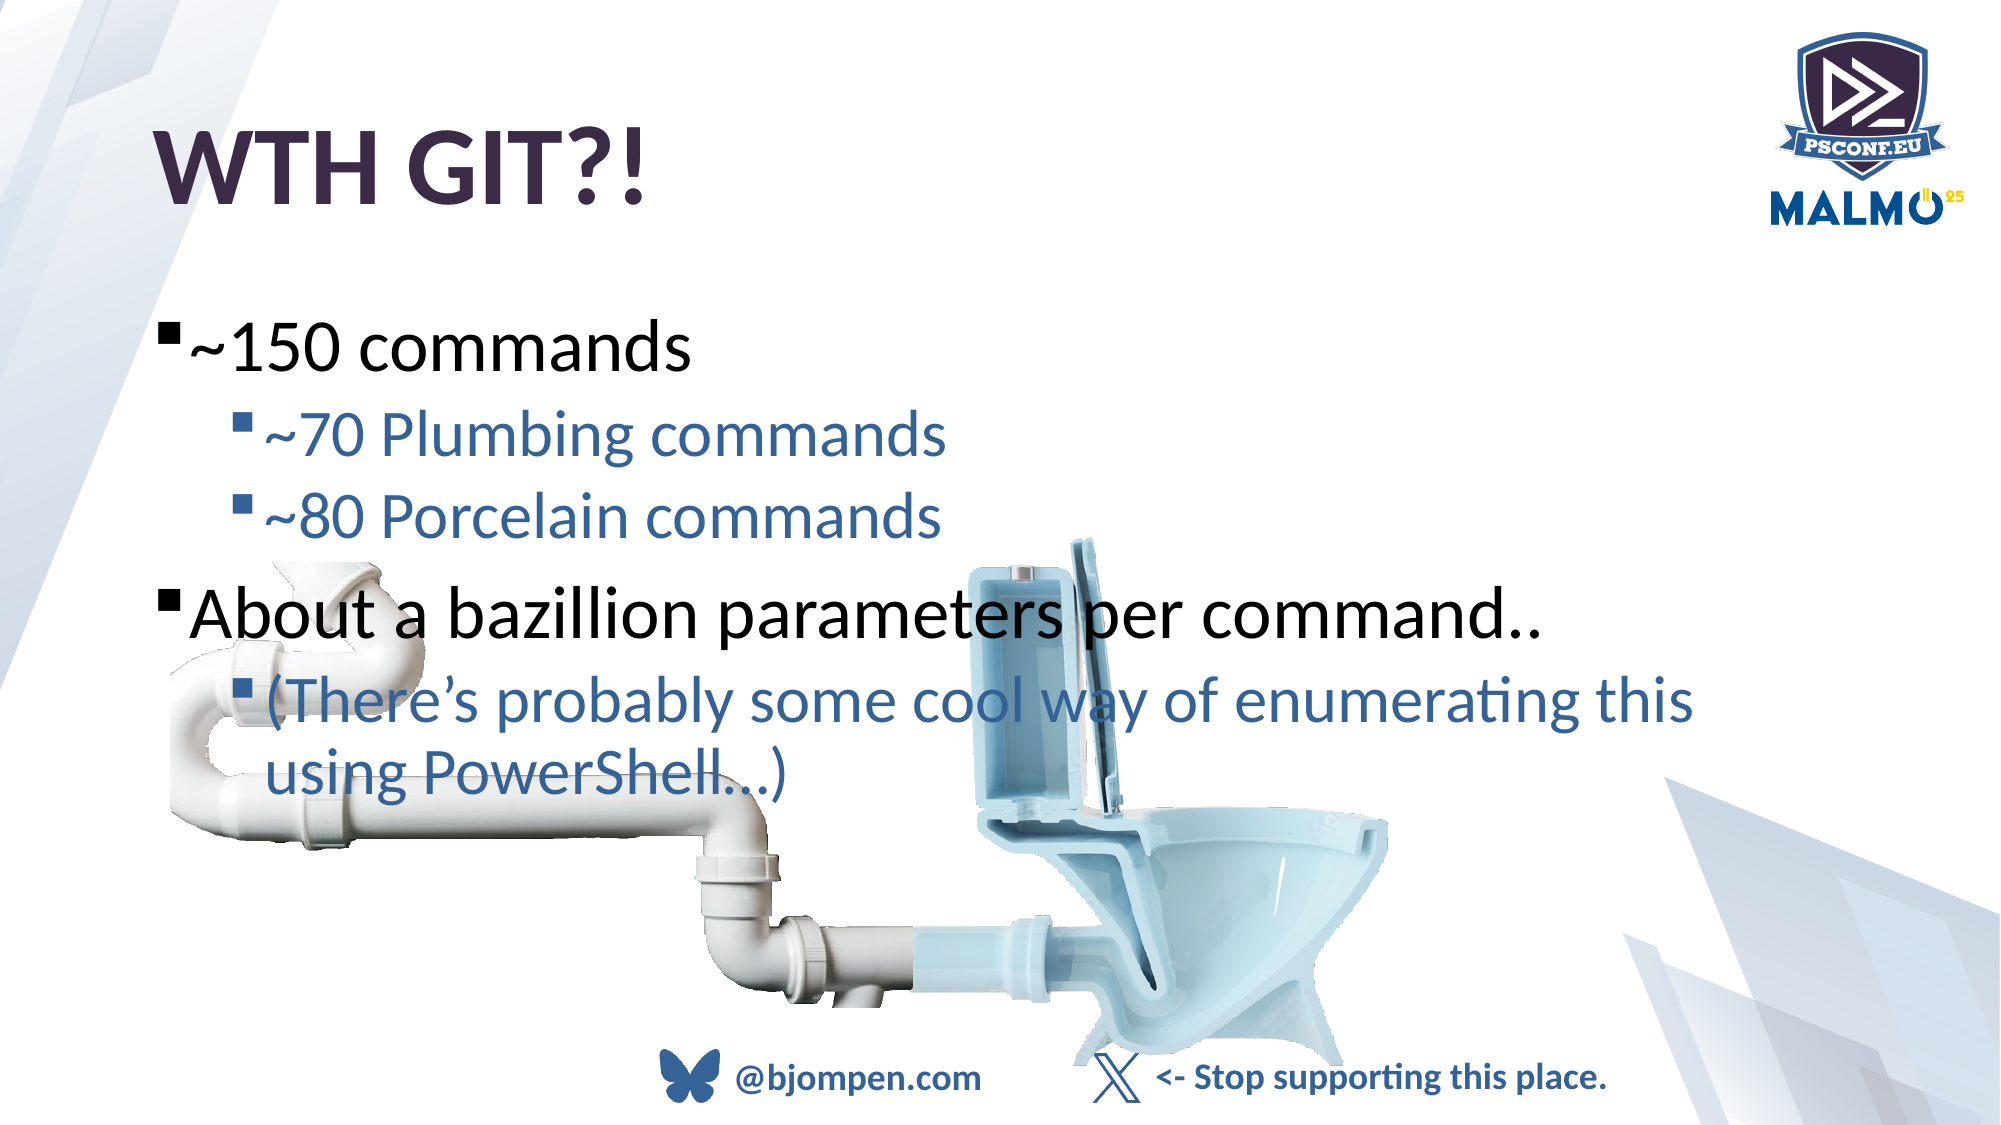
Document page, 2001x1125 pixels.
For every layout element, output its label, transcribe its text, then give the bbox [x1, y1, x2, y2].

title WTH GIT?! [137, 59, 1735, 278]
picture [0, 0, 2000, 1125]
list ~150 commands ~70 Plumbing commands ~80 Porcelain commands About a bazillion parameters per command.. (There’s probably some cool way of enumerating this using PowerShell…) [137, 299, 1863, 1014]
